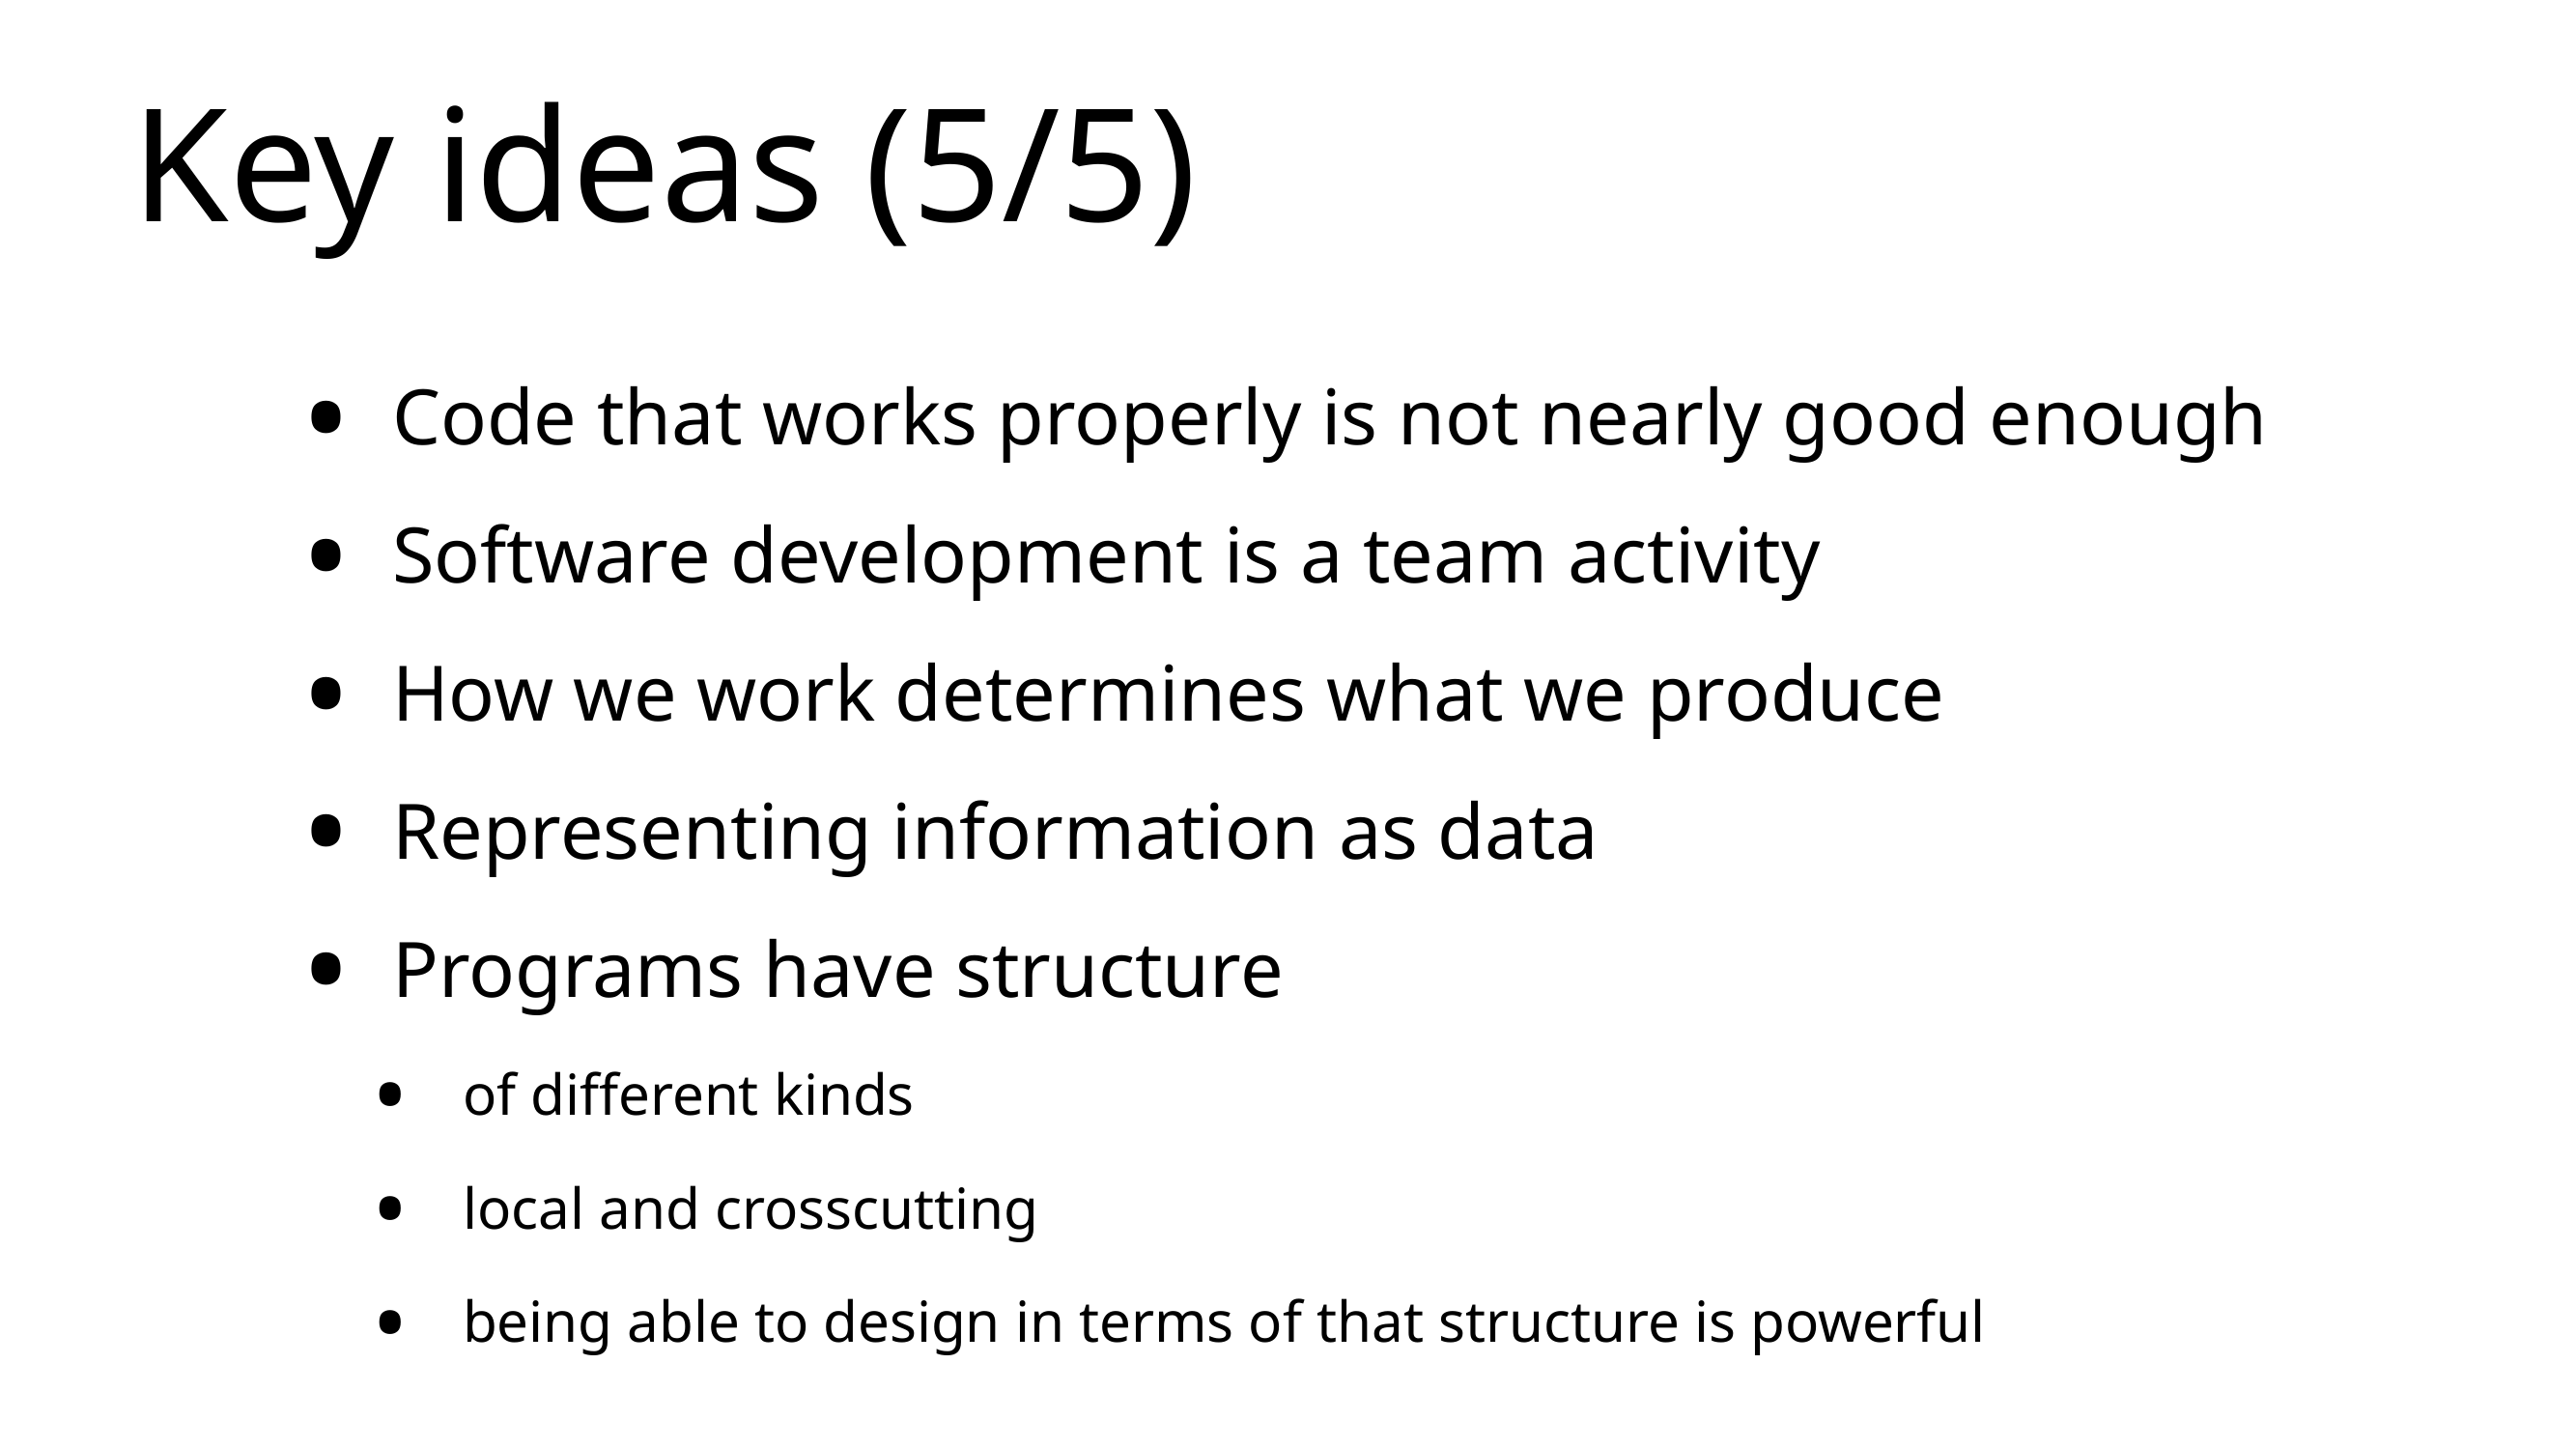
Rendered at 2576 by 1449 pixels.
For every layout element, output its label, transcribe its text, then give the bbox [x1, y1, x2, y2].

title Key ideas (5/5) [124, 38, 2197, 280]
list Code that works properly is not nearly good enough Software development is a team activity How we work determines what we produce Representing information as data Programs have structure of different kinds local and crosscutting being able to design in terms of that structure is powerful [251, 359, 2325, 1319]
